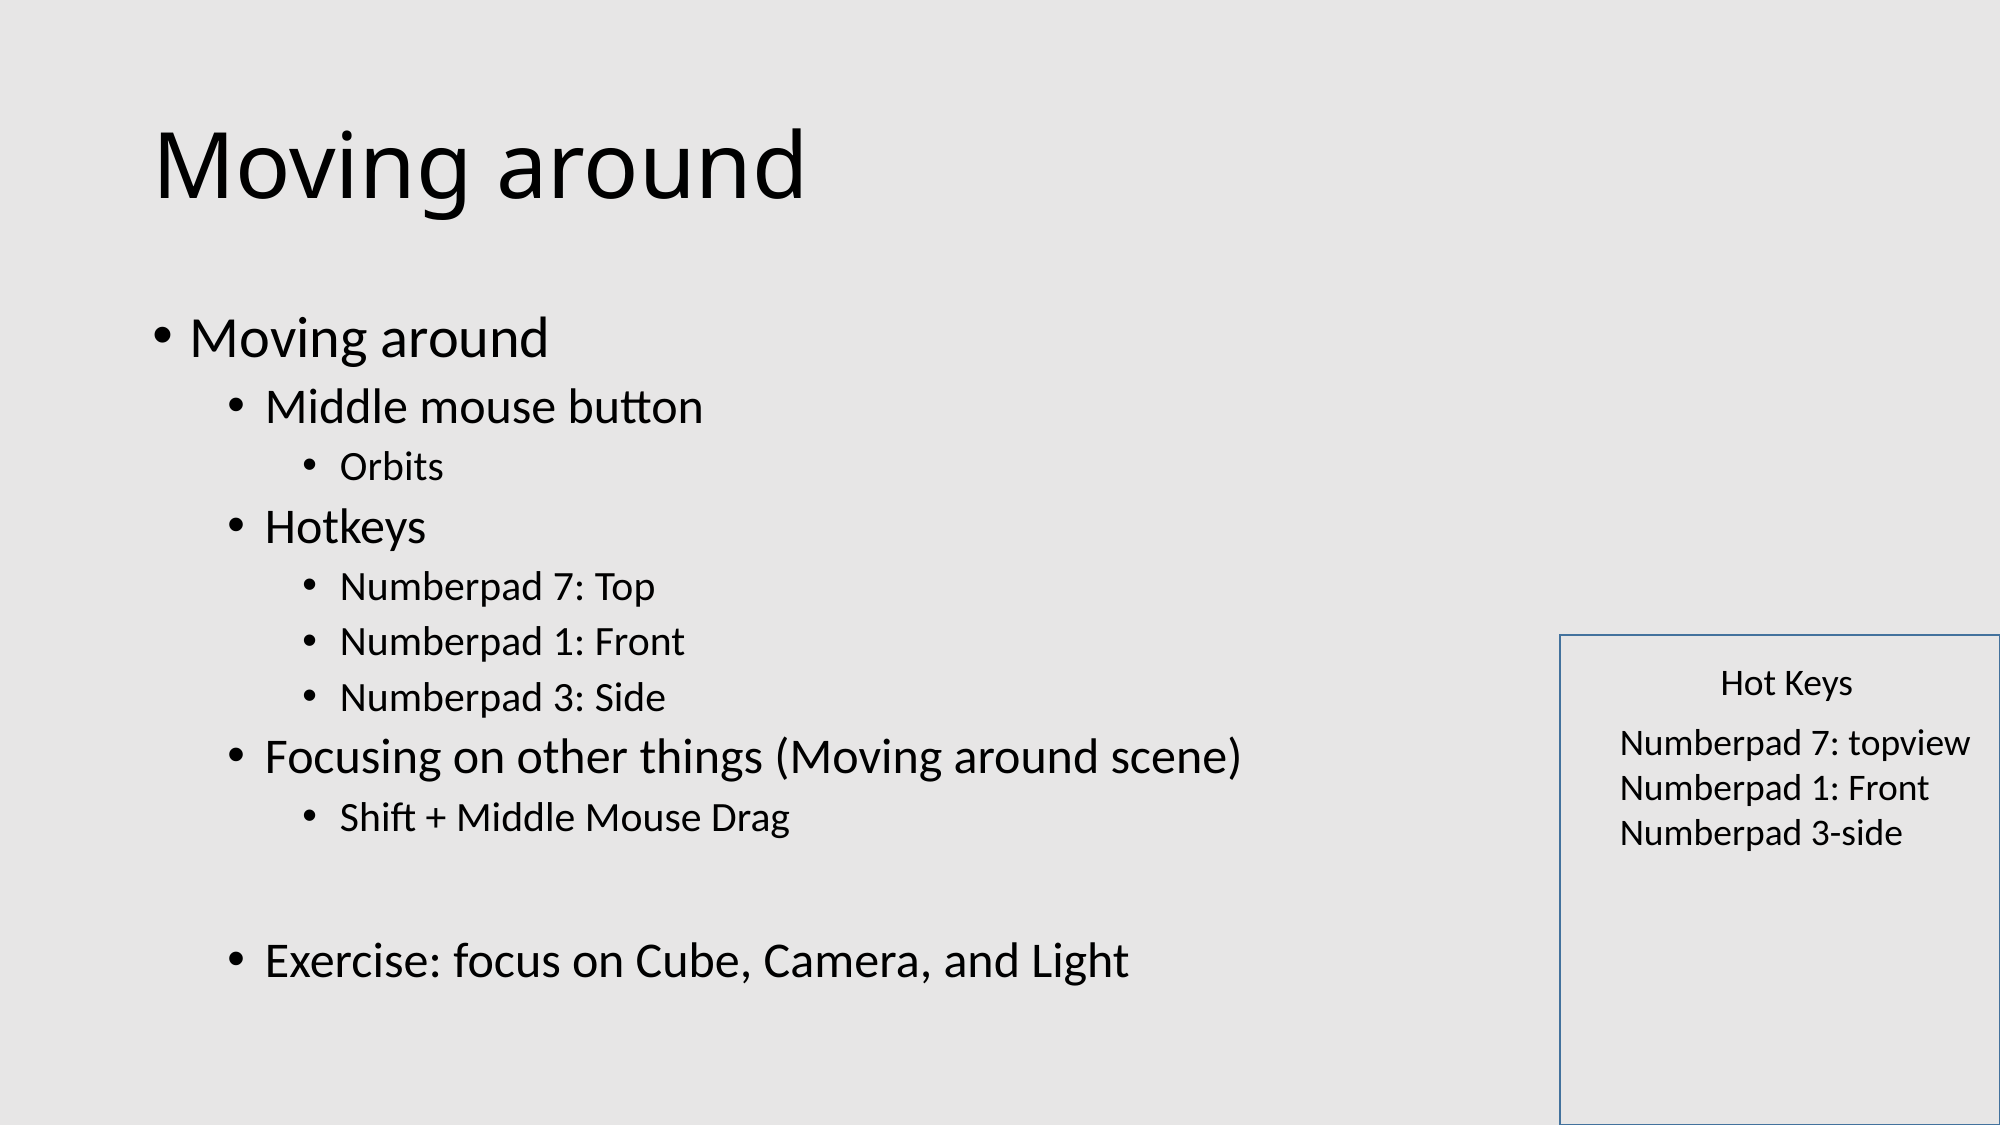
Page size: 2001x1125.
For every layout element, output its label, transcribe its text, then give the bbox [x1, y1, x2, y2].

text_box [1559, 634, 2000, 710]
text_box Numberpad 7: topview Numberpad 1: Front Numberpad 3-side [1454, 710, 2000, 906]
text_box Hot Keys [1705, 650, 1869, 710]
text_box [1559, 906, 2000, 1125]
list Moving around Middle mouse button Orbits Hotkeys Numberpad 7: Top Numberpad 1: Front Numberpad 3: Side Focusing on other things (Moving around scene) Shift + Middle Mouse Drag Exercise: focus on Cube, Camera, and Light [137, 299, 1630, 1014]
title Moving around [137, 59, 1863, 278]
